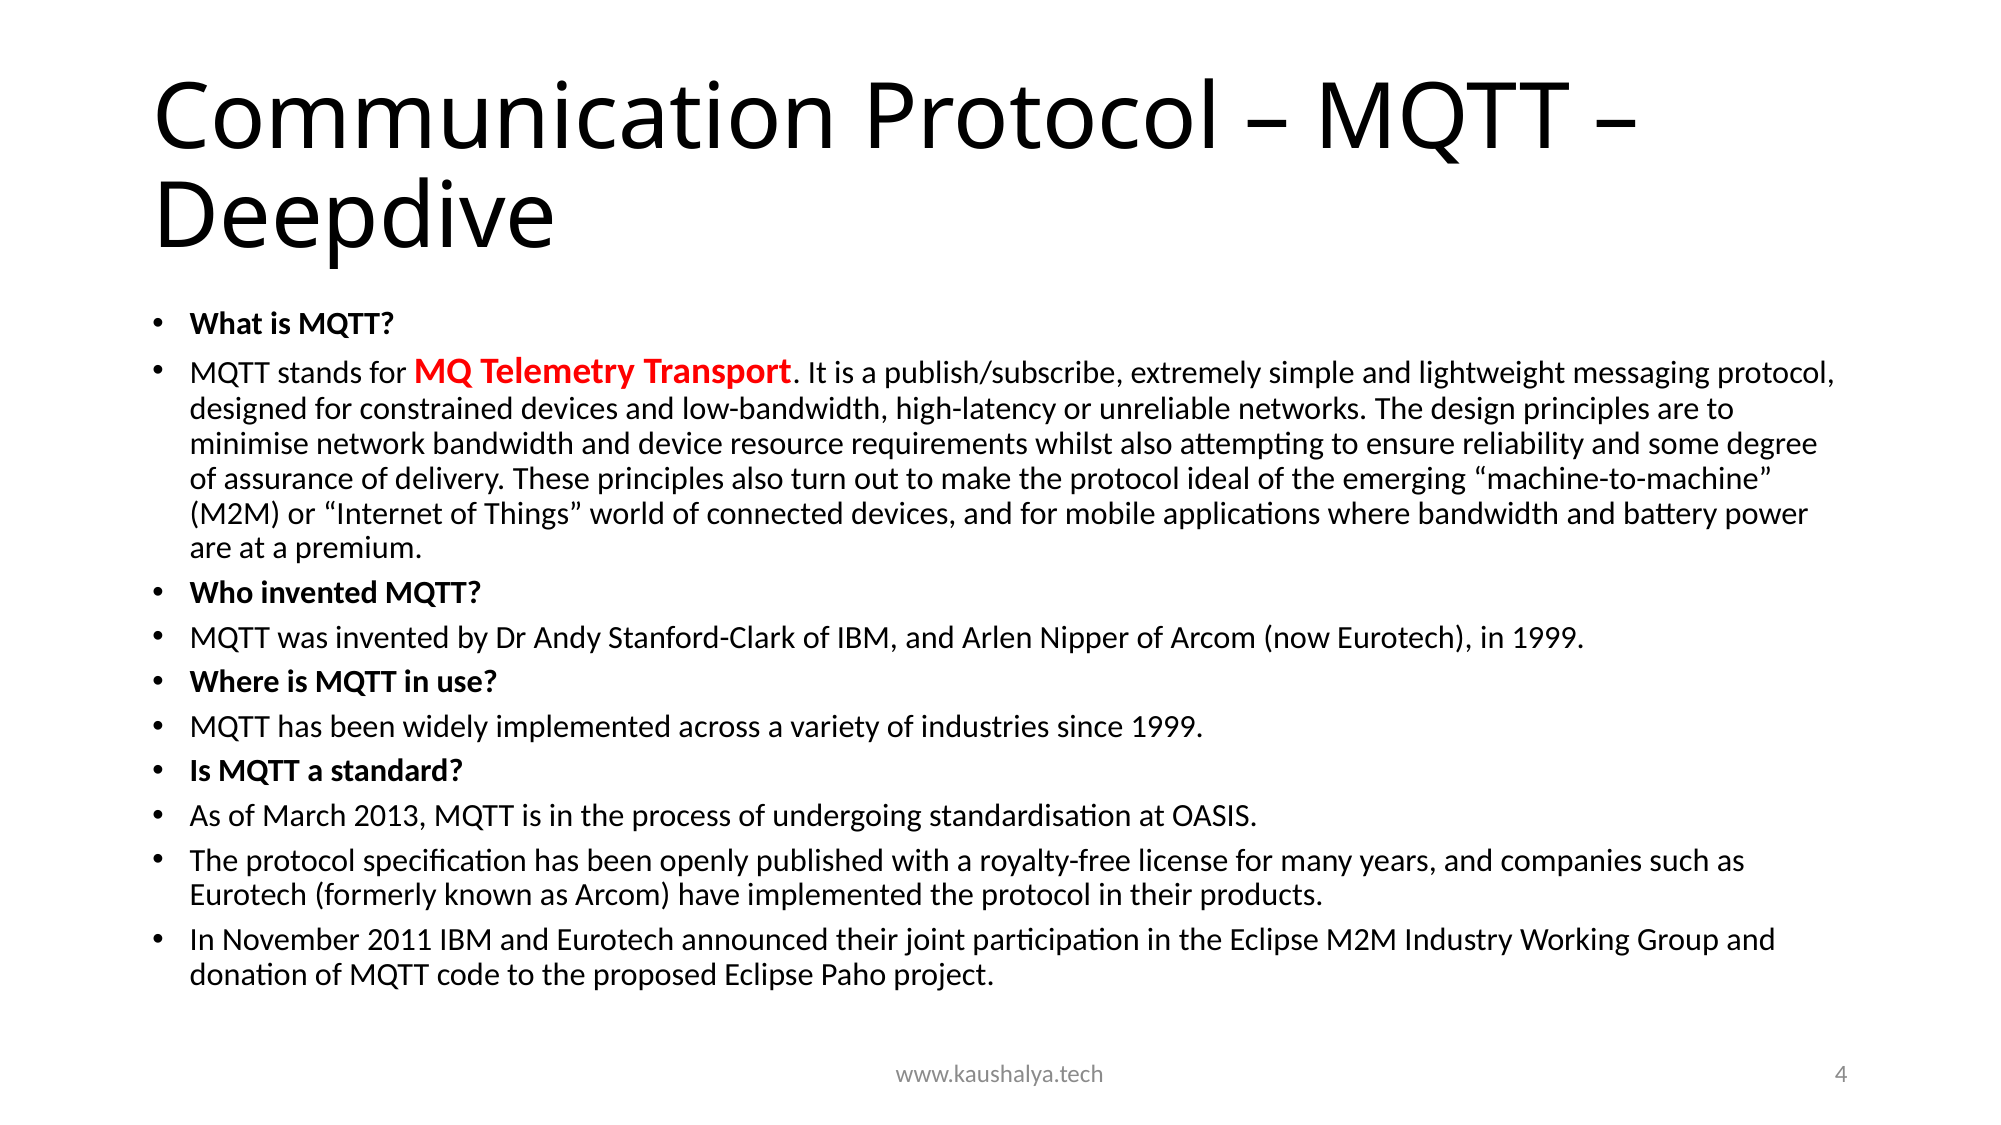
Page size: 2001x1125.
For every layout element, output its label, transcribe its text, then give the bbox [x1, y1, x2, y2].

footer www.kaushalya.tech [662, 1042, 1338, 1103]
list What is MQTT? MQTT stands for MQ Telemetry Transport. It is a publish/subscribe, extremely simple and lightweight messaging protocol, designed for constrained devices and low-bandwidth, high-latency or unreliable networks. The design principles are to minimise network bandwidth and device resource requirements whilst also attempting to ensure reliability and some degree of assurance of delivery. These principles also turn out to make the protocol ideal of the emerging “machine-to-machine” (M2M) or “Internet of Things” world of connected devices, and for mobile applications where bandwidth and battery power are at a premium. Who invented MQTT? MQTT was invented by Dr Andy Stanford-Clark of IBM, and Arlen Nipper of Arcom (now Eurotech), in 1999. Where is MQTT in use? MQTT has been widely implemented across a variety of industries since 1999. Is MQTT a standard? As of March 2013, MQTT is in the process of undergoing standardisation at OASIS. The protocol specification has been openly published with a royalty-free license for many years, and companies such as Eurotech (formerly known as Arcom) have implemented the protocol in their products. In November 2011 IBM and Eurotech announced their joint participation in the Eclipse M2M Industry Working Group and donation of MQTT code to the proposed Eclipse Paho project. [137, 299, 1863, 1014]
title Communication Protocol – MQTT – Deepdive [137, 59, 1863, 278]
slide_number 4 [1412, 1042, 1863, 1103]
